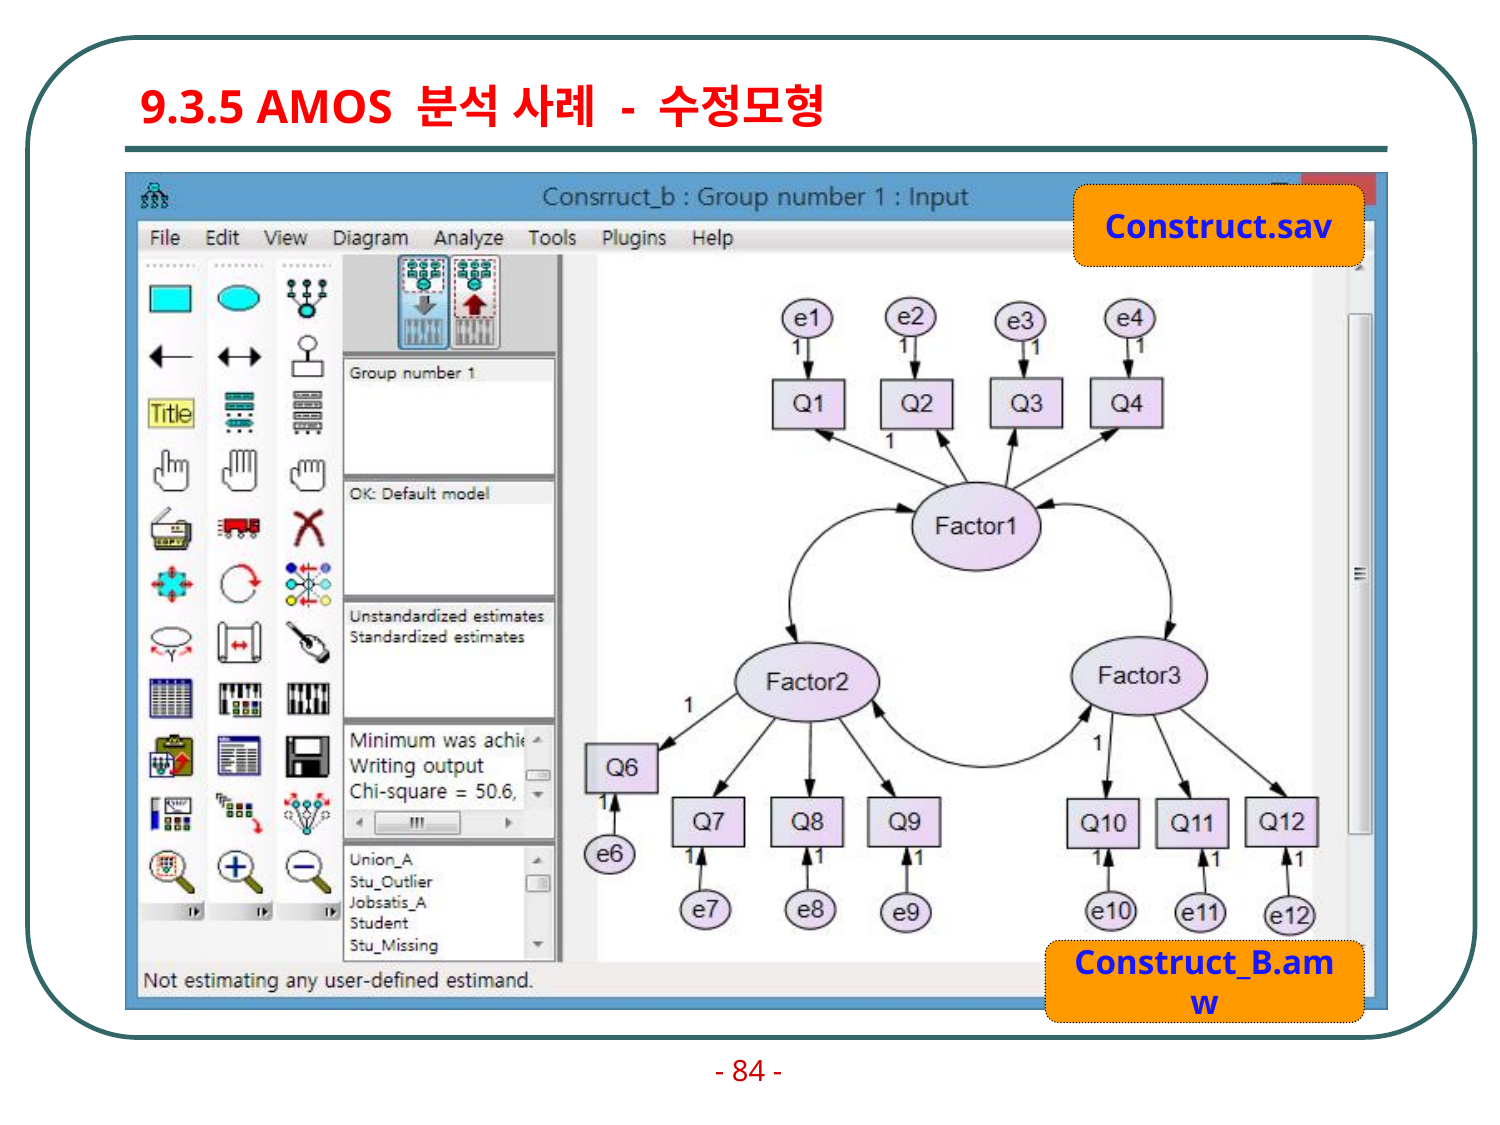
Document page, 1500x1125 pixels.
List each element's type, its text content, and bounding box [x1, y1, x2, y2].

title 9.3.5 AMOS 분석 사례 - 수정모형 [125, 54, 1388, 140]
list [124, 172, 1388, 1010]
text_box Construct_B.amw [1048, 1018, 1361, 1023]
slide_number - 84 - [617, 1034, 881, 1111]
